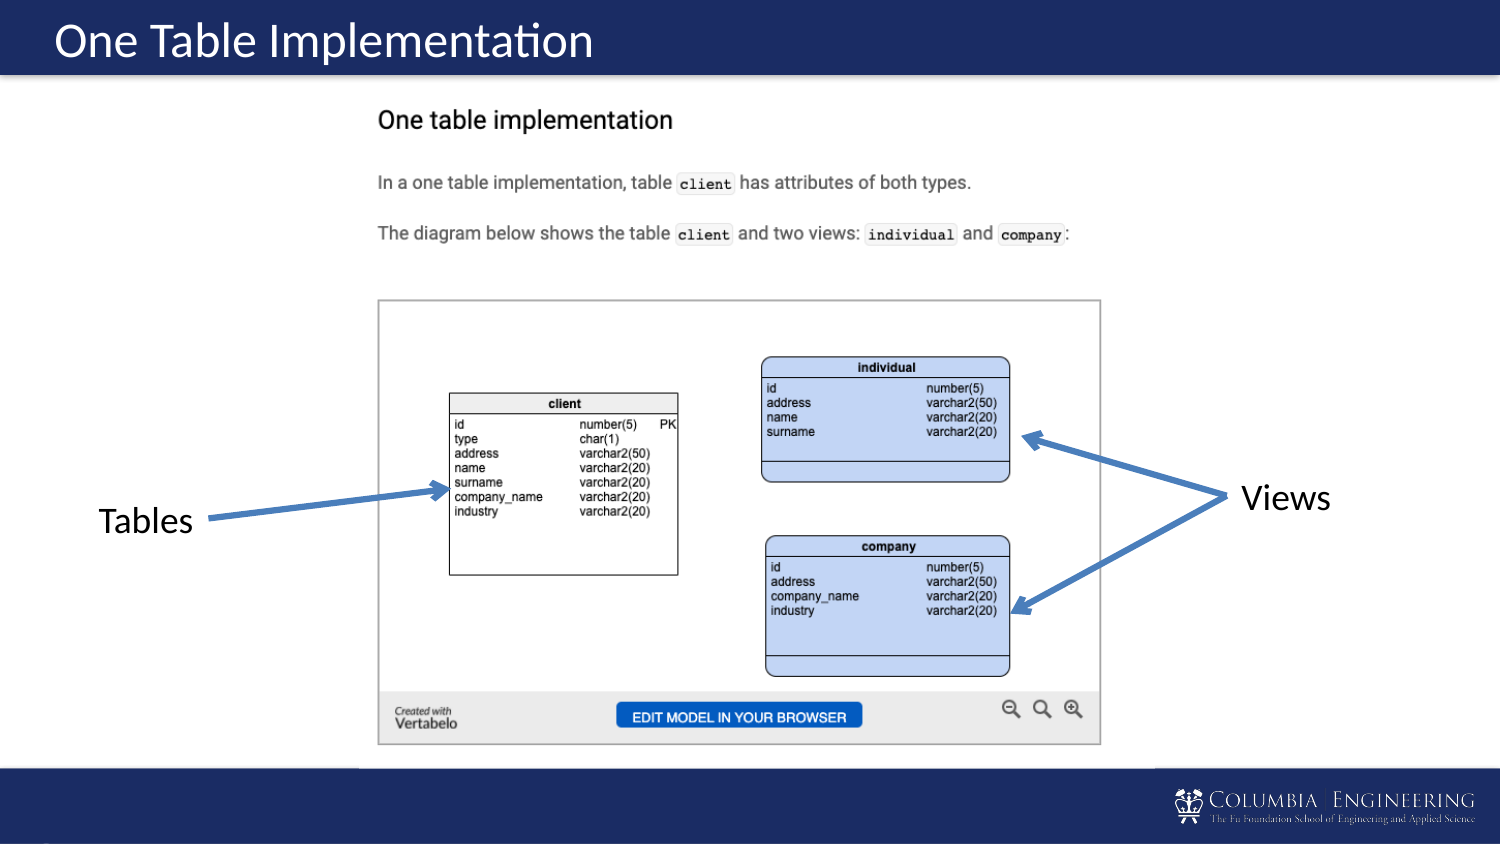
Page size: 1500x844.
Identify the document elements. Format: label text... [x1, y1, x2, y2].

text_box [1020, 435, 1227, 495]
text_box Tables [83, 488, 209, 549]
picture [359, 101, 1155, 771]
text_box Views [1232, 465, 1346, 526]
picture [1174, 787, 1475, 825]
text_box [208, 488, 452, 520]
text_box [0, 768, 1500, 844]
text_box One Table Implementation [39, 0, 1408, 75]
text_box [1009, 495, 1227, 614]
